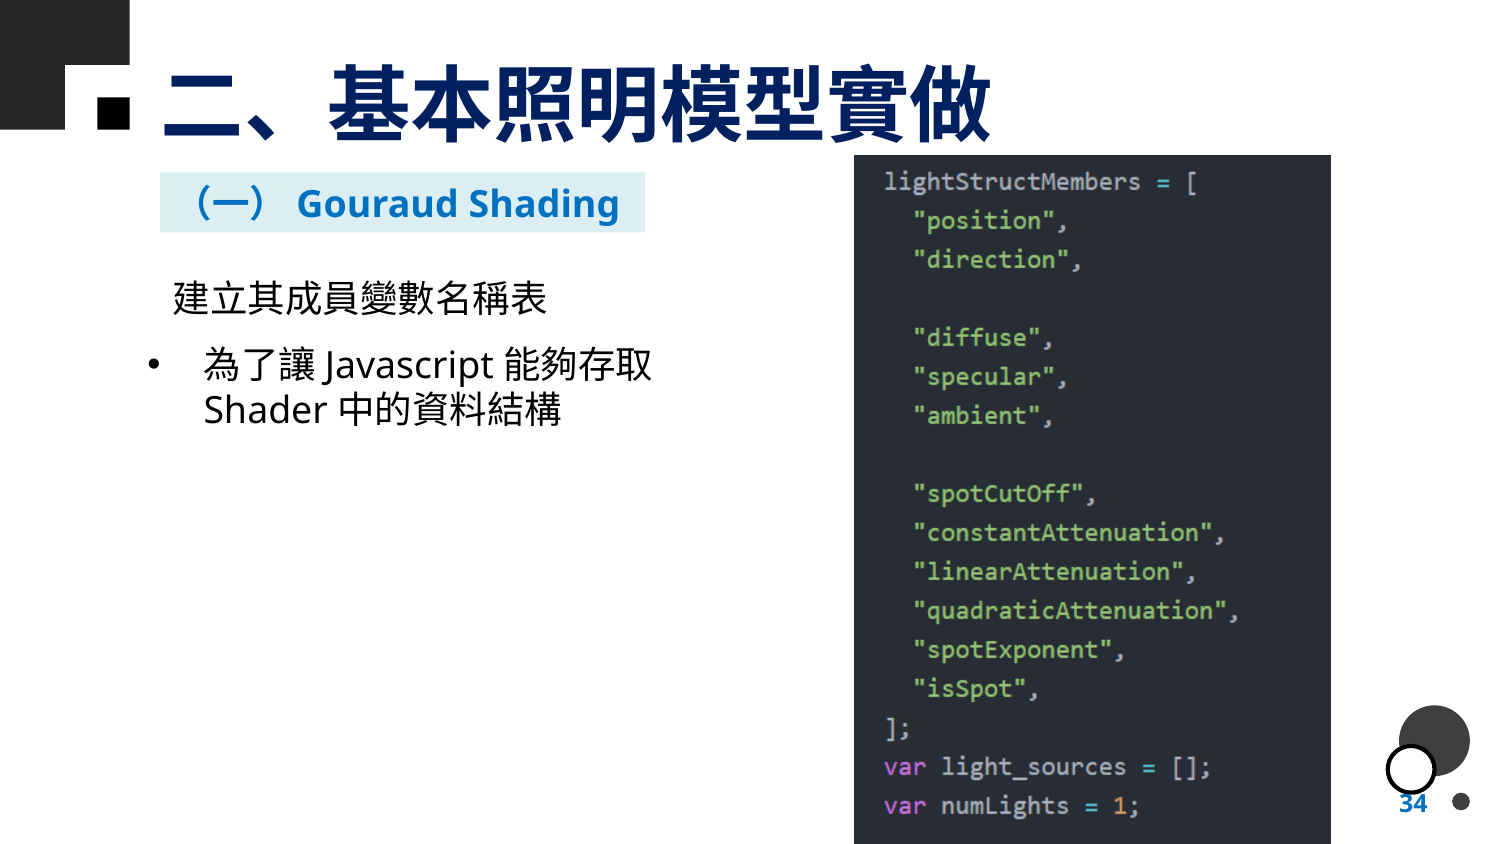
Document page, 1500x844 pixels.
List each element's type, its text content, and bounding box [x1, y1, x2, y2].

text_box 建立其成員變數名稱表 [157, 267, 567, 328]
slide_number 34 [1335, 782, 1443, 827]
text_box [1387, 705, 1471, 811]
picture [854, 154, 1331, 844]
title 二、基本照明模型實做 [145, 32, 1160, 173]
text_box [0, 0, 130, 130]
text_box （一）Gouraud Shading [160, 172, 646, 233]
text_box 為了讓Javascript能夠存取Shader中的資料結構 [113, 333, 788, 500]
